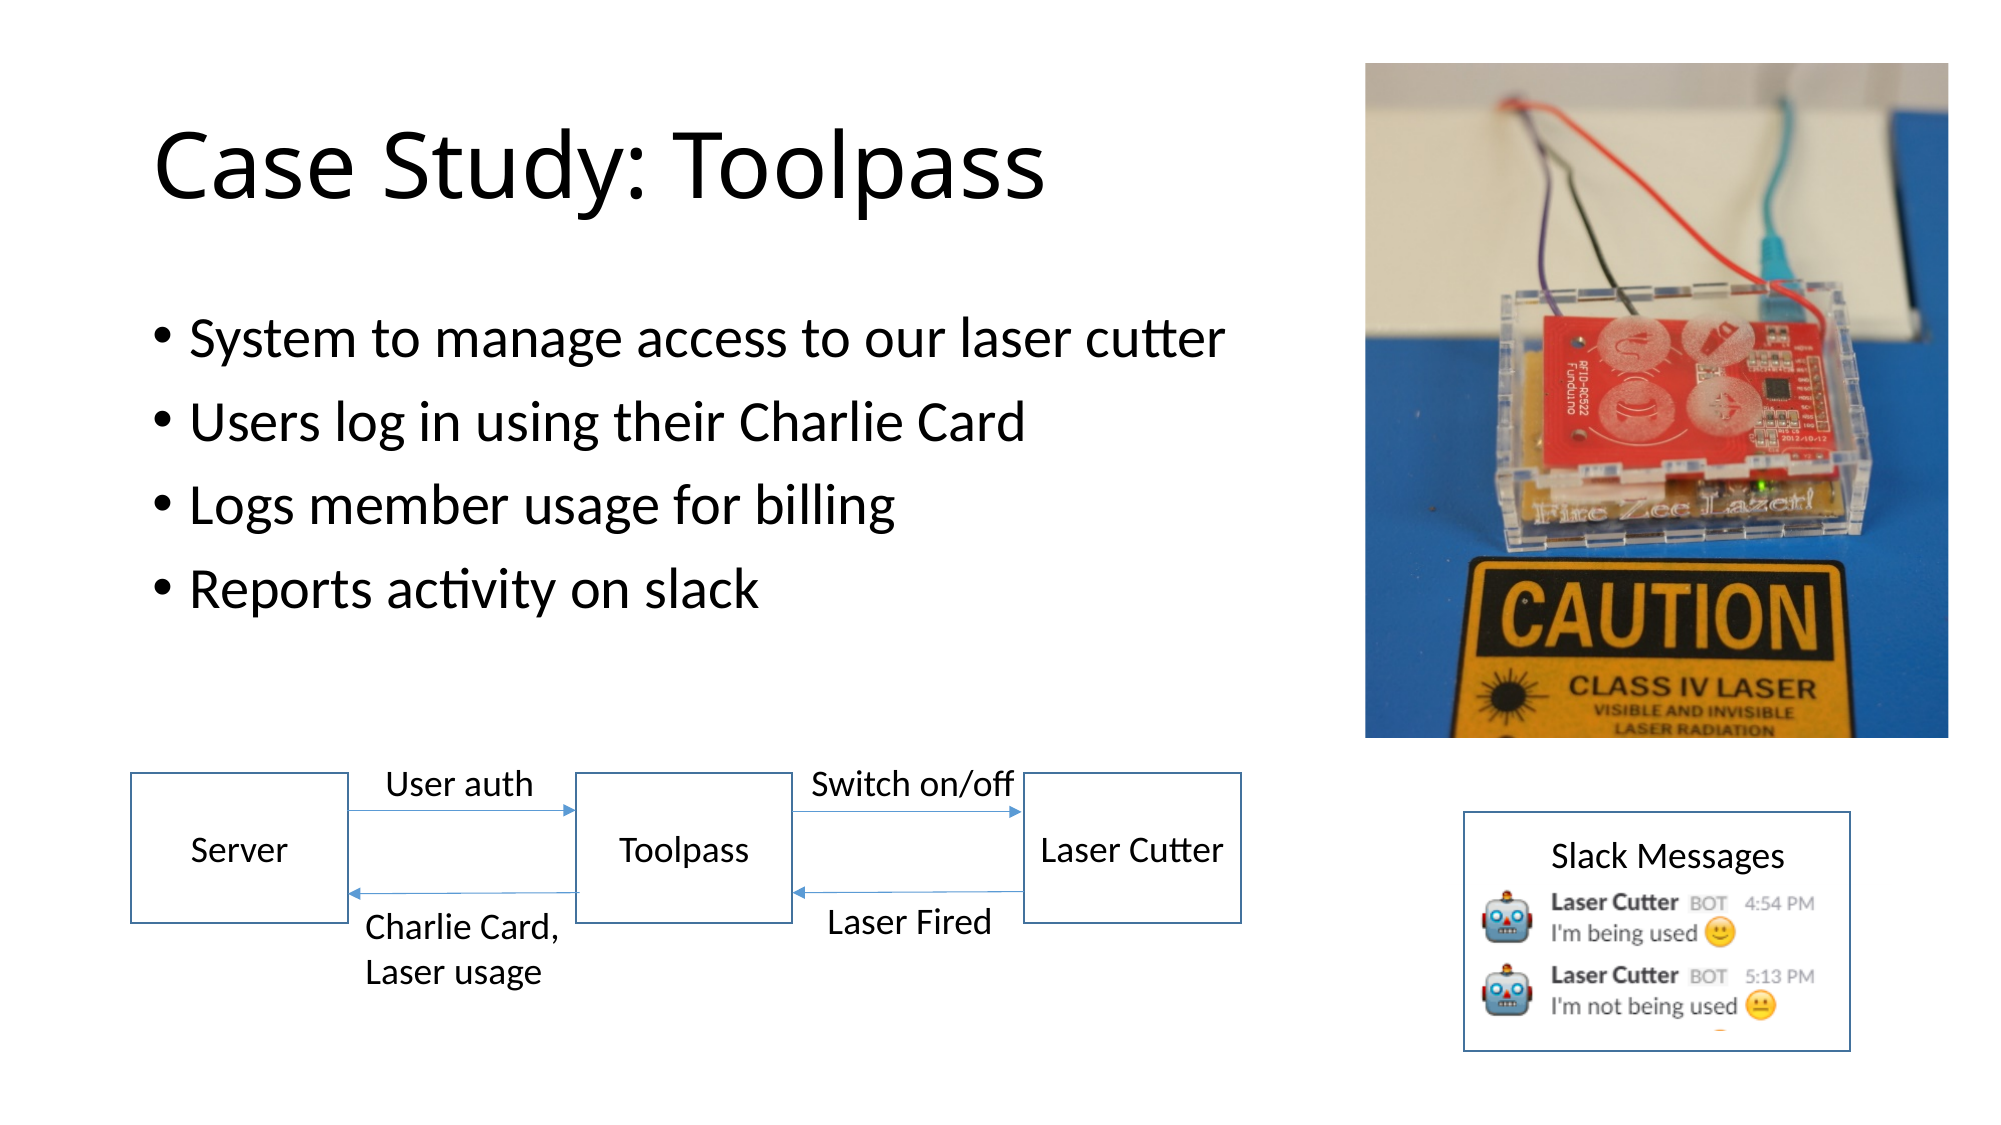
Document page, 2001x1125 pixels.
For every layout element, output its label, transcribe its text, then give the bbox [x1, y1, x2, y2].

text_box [131, 751, 1241, 1001]
list System to manage access to our laser cutter Users log in using their Charlie Card Logs member usage for billing Reports activity on slack [137, 299, 1249, 783]
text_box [1446, 811, 1892, 1052]
title Case Study: Toolpass [137, 59, 1863, 278]
picture [1365, 63, 1949, 738]
